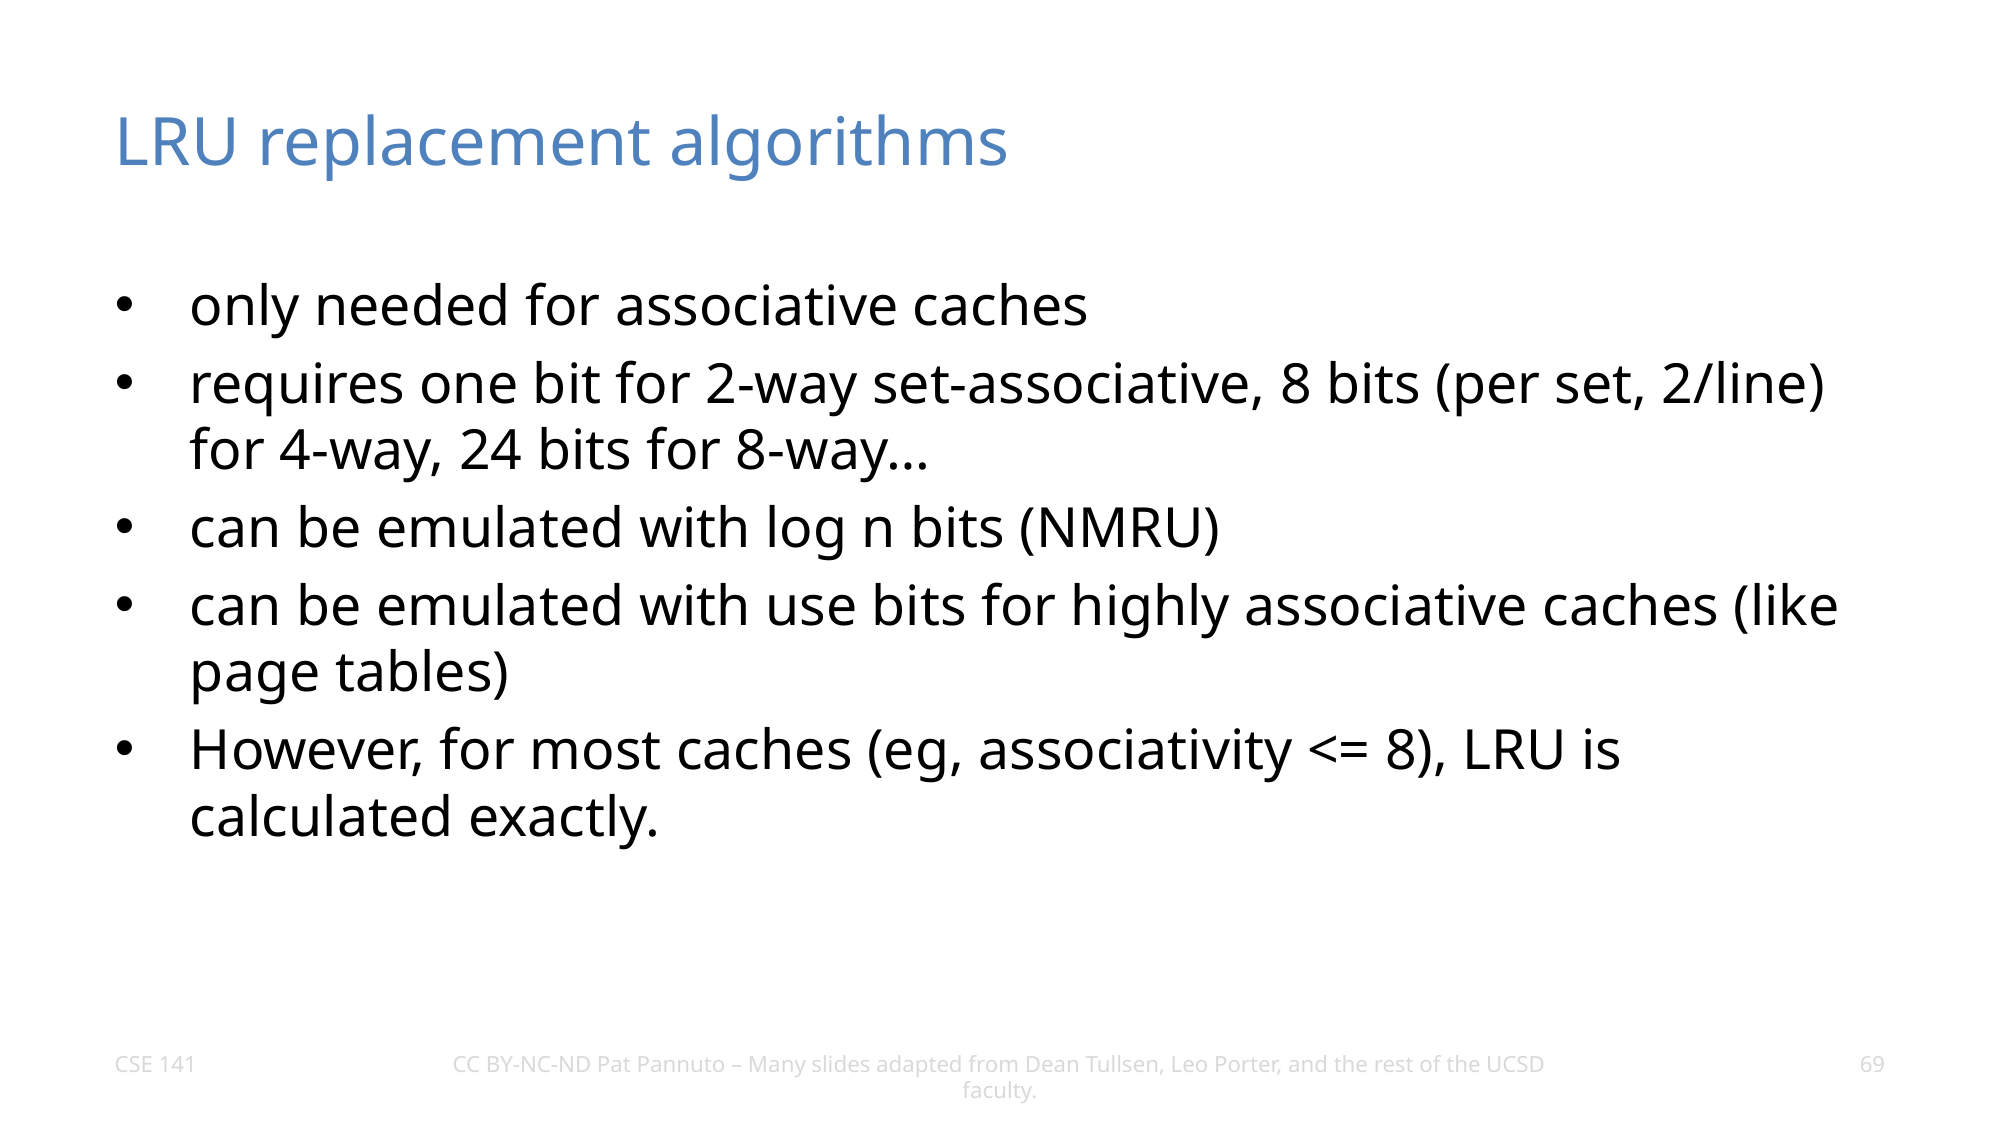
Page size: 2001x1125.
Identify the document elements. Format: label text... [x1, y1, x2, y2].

list only needed for associative caches requires one bit for 2-way set-associative, 8 bits (per set, 2/line) for 4-way, 24 bits for 8-way… can be emulated with log n bits (NMRU) can be emulated with use bits for highly associative caches (like page tables) However, for most caches (eg, associativity <= 8), LRU is calculated exactly. [99, 262, 1900, 1005]
title LRU replacement algorithms [99, 45, 1900, 233]
